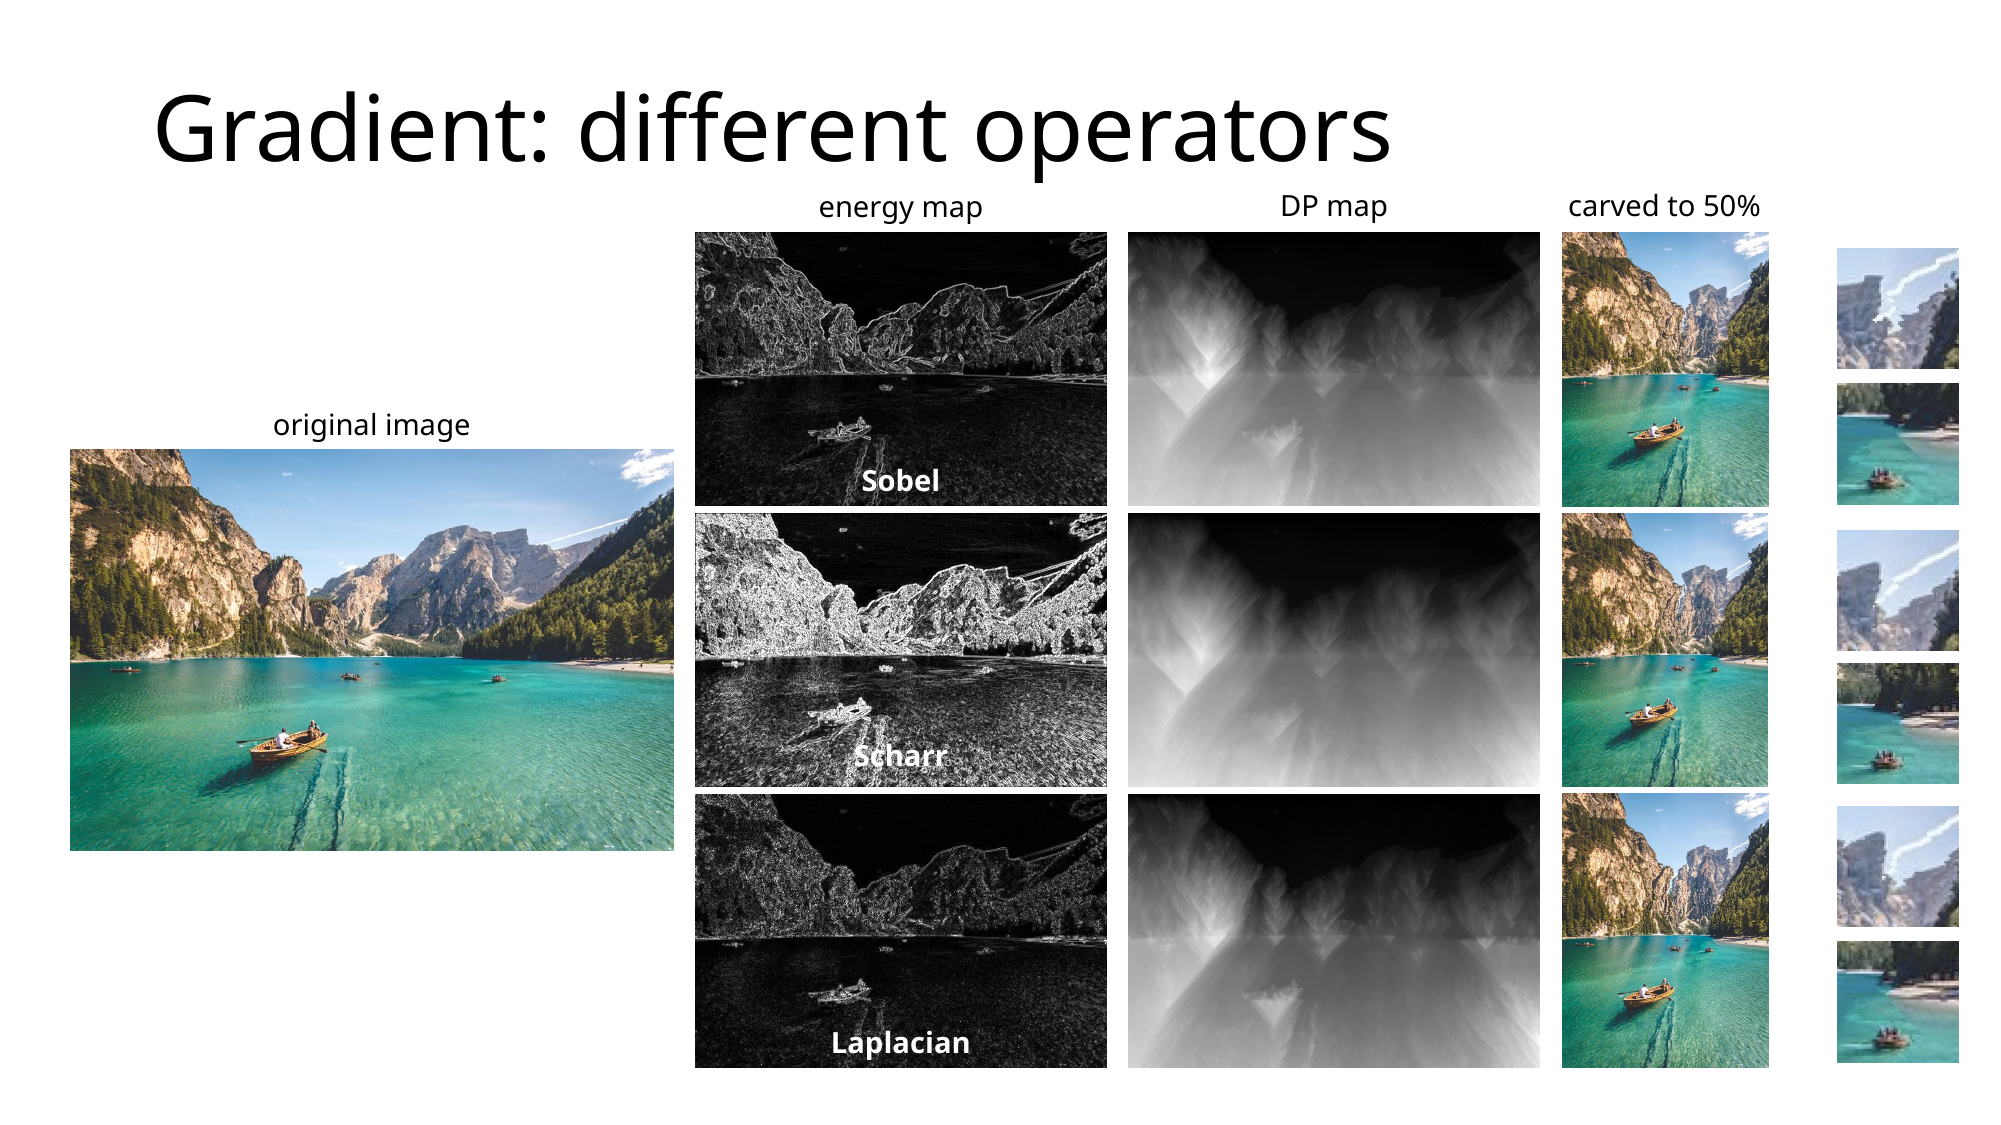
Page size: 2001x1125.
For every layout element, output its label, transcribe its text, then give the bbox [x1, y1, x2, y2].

picture [1562, 232, 1769, 507]
picture [695, 513, 1107, 787]
picture [1837, 941, 1959, 1063]
picture [70, 449, 674, 851]
picture [1837, 383, 1959, 505]
picture [1837, 806, 1959, 927]
title Gradient: different operators [137, 22, 1863, 241]
picture [1128, 794, 1540, 1068]
text_box DP map [1128, 180, 1459, 230]
text_box energy map [695, 180, 1107, 231]
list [695, 794, 1107, 1068]
picture [1837, 662, 1959, 784]
picture [1837, 530, 1959, 651]
picture [695, 232, 1107, 506]
text_box carved to 50% [1459, 179, 1870, 230]
picture [1128, 232, 1540, 506]
picture [1562, 793, 1769, 1068]
picture [1837, 248, 1959, 370]
picture [1128, 513, 1540, 787]
text_box original image [166, 398, 578, 449]
picture [1562, 513, 1768, 787]
